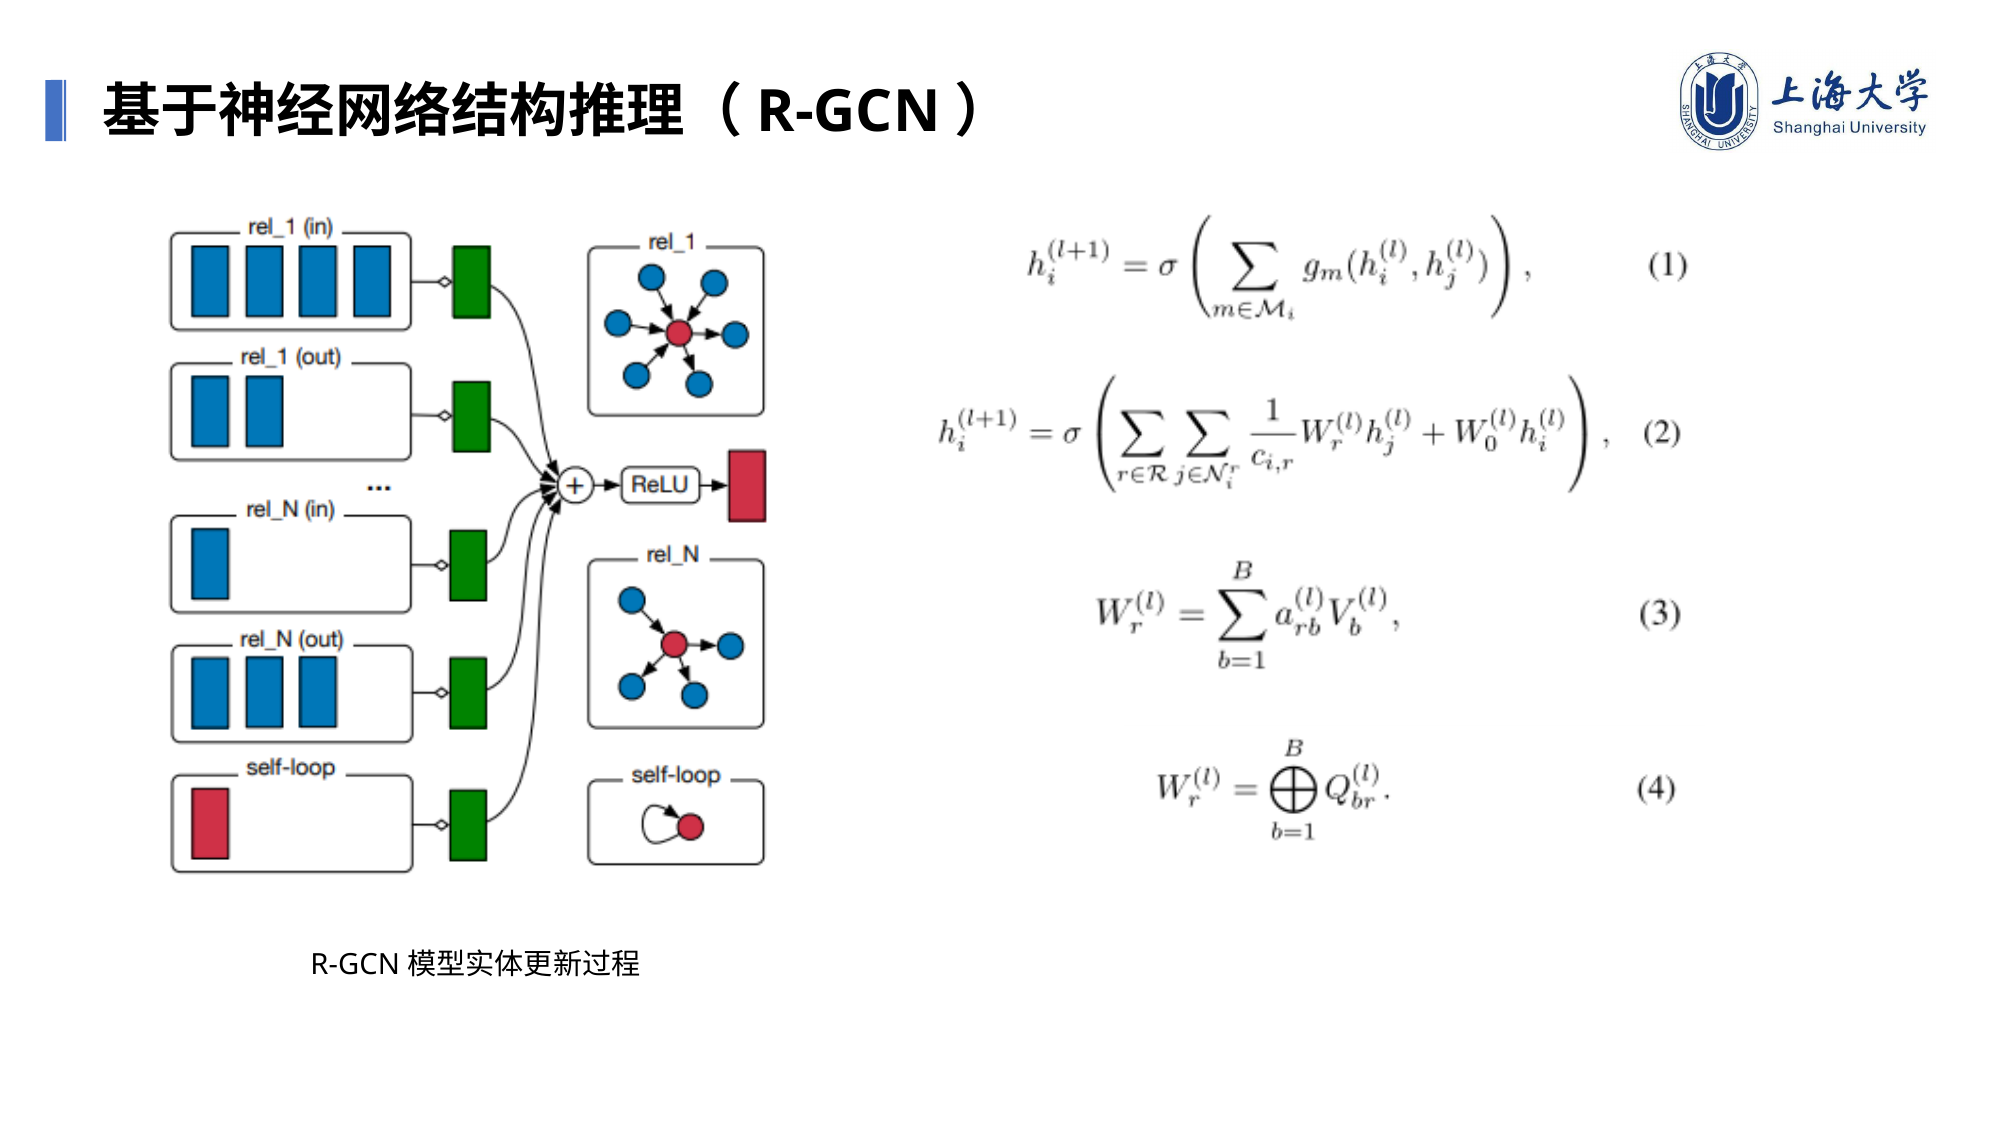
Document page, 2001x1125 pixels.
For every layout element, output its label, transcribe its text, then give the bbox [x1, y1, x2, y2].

picture [1123, 724, 1705, 859]
picture [1059, 544, 1705, 689]
picture [912, 363, 1714, 509]
list 基于神经网络结构推理（R-GCN） [87, 74, 1440, 143]
picture [1669, 49, 1936, 153]
picture [135, 195, 795, 893]
text_box R-GCN模型实体更新过程 [295, 906, 659, 988]
picture [999, 197, 1705, 332]
text_box [928, 166, 1698, 361]
